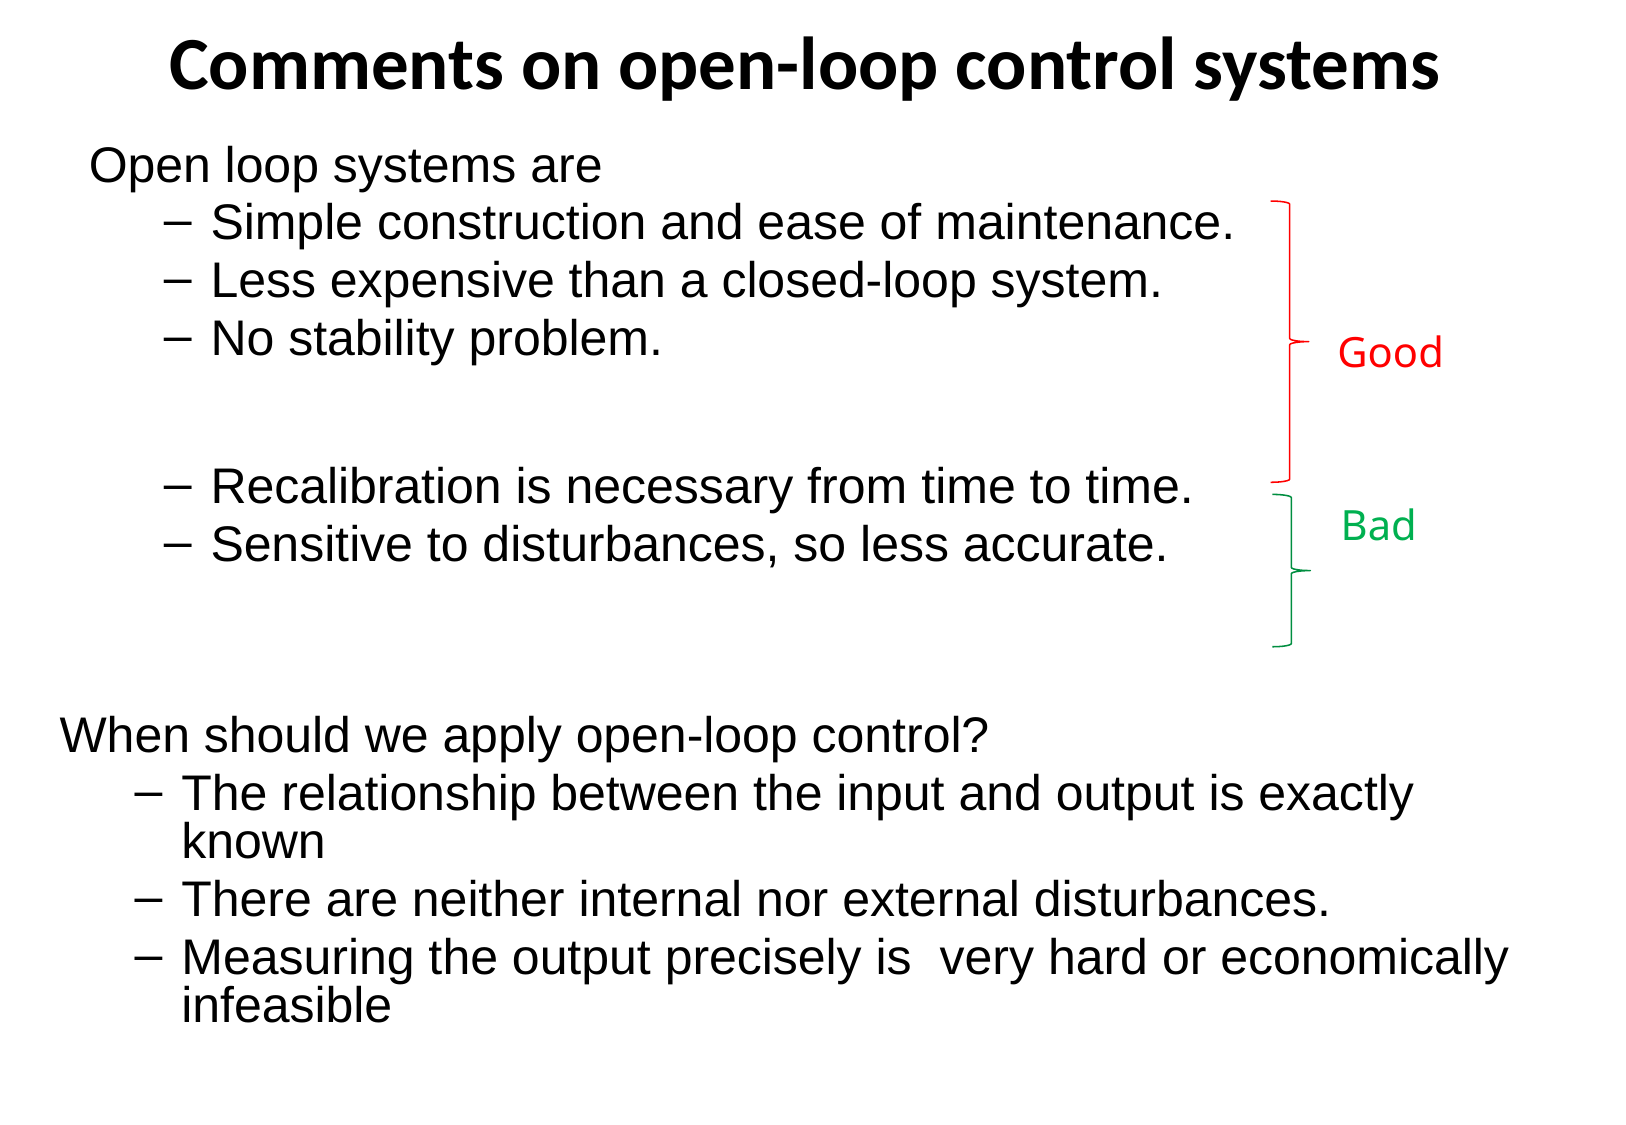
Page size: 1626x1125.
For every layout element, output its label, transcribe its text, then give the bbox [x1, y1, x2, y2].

text_box Bad [1325, 491, 1432, 557]
text_box [1270, 200, 1310, 484]
text_box Good [1322, 318, 1459, 383]
text_box Comments on open-loop control systems [73, 0, 1537, 119]
list Open loop systems are Simple construction and ease of maintenance. Less expensive than a closed-loop system. No stability problem. Recalibration is necessary from time to time. Sensitive to disturbances, so less accurate. [73, 136, 1537, 671]
text_box When should we apply open-loop control? The relationship between the input and output is exactly known There are neither internal nor external disturbances. Measuring the output precisely is very hard or economically infeasible [44, 706, 1587, 1062]
text_box [1272, 493, 1312, 648]
